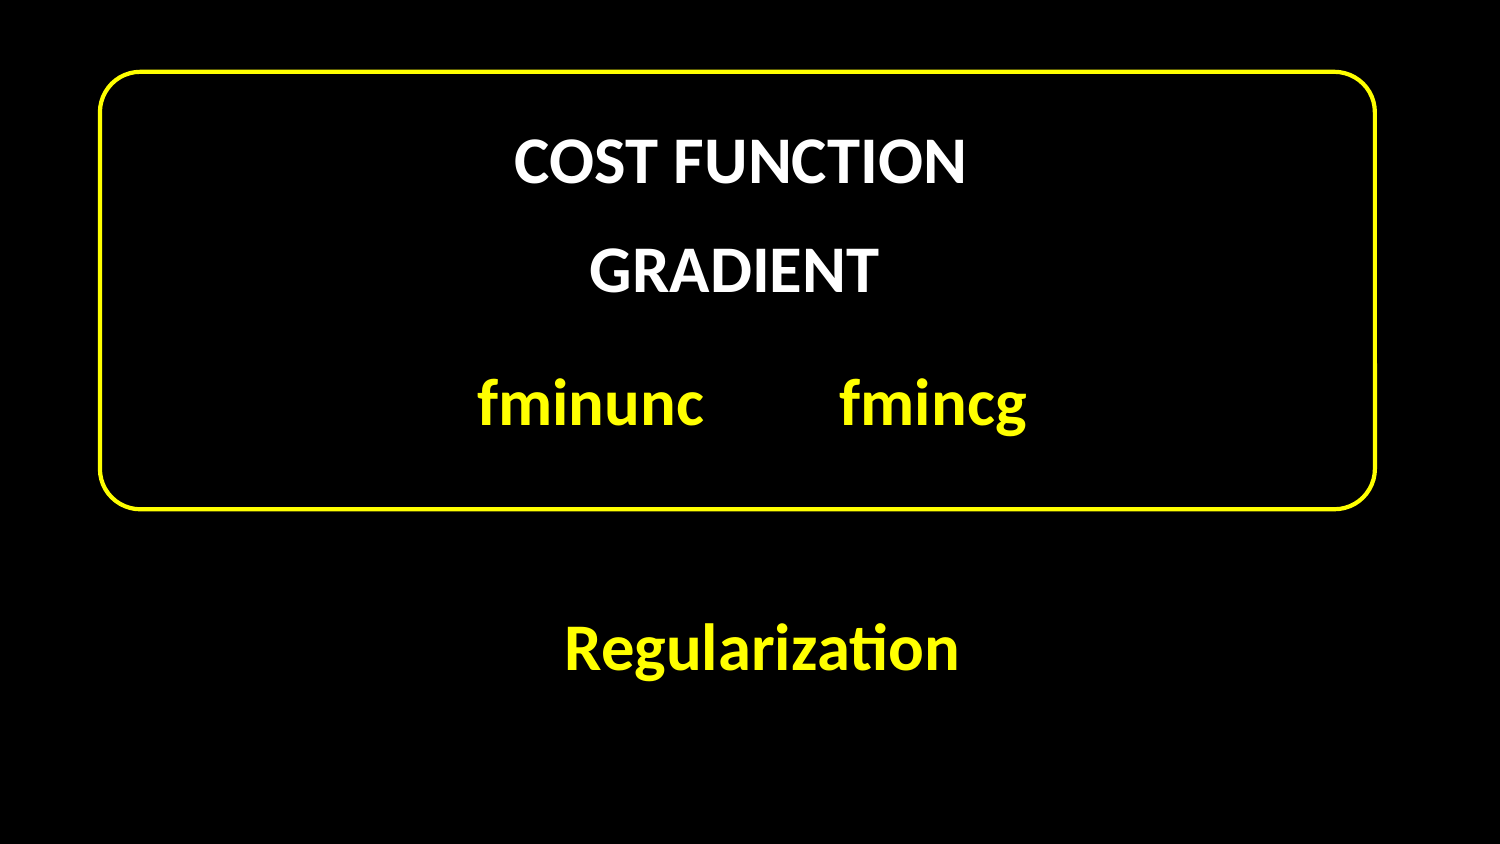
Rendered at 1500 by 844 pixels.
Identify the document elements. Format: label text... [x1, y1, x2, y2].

text_box fmincg [825, 351, 1088, 447]
text_box Regularization [549, 596, 988, 692]
text_box [97, 69, 1378, 512]
text_box GRADIENT [574, 218, 1188, 313]
text_box fminunc [462, 351, 725, 447]
